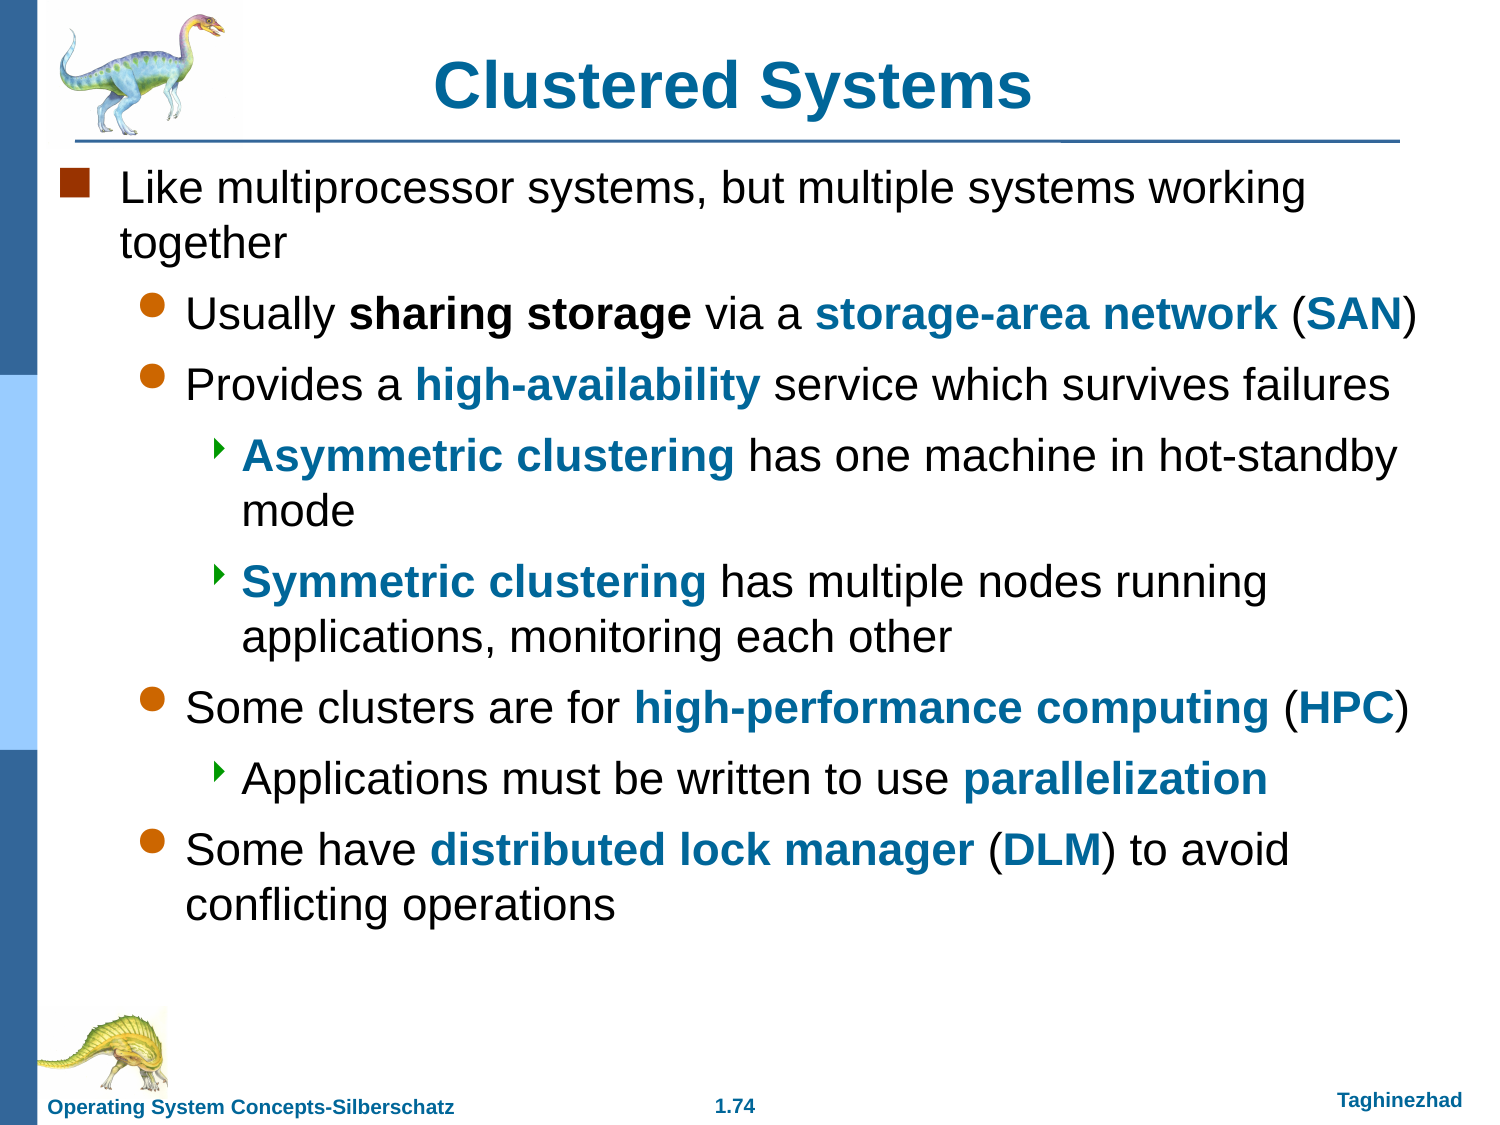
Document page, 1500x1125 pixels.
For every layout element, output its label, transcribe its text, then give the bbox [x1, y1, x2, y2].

picture [46, 0, 243, 149]
picture [38, 1006, 168, 1099]
list Like multiprocessor systems, but multiple systems working together Usually sharing storage via a storage-area network (SAN) Provides a high-availability service which survives failures Asymmetric clustering has one machine in hot-standby mode Symmetric clustering has multiple nodes running applications, monitoring each other Some clusters are for high-performance computing (HPC) Applications must be written to use parallelization Some have distributed lock manager (DLM) to avoid conflicting operations [48, 149, 1483, 1091]
title Clustered Systems [75, 34, 1393, 130]
